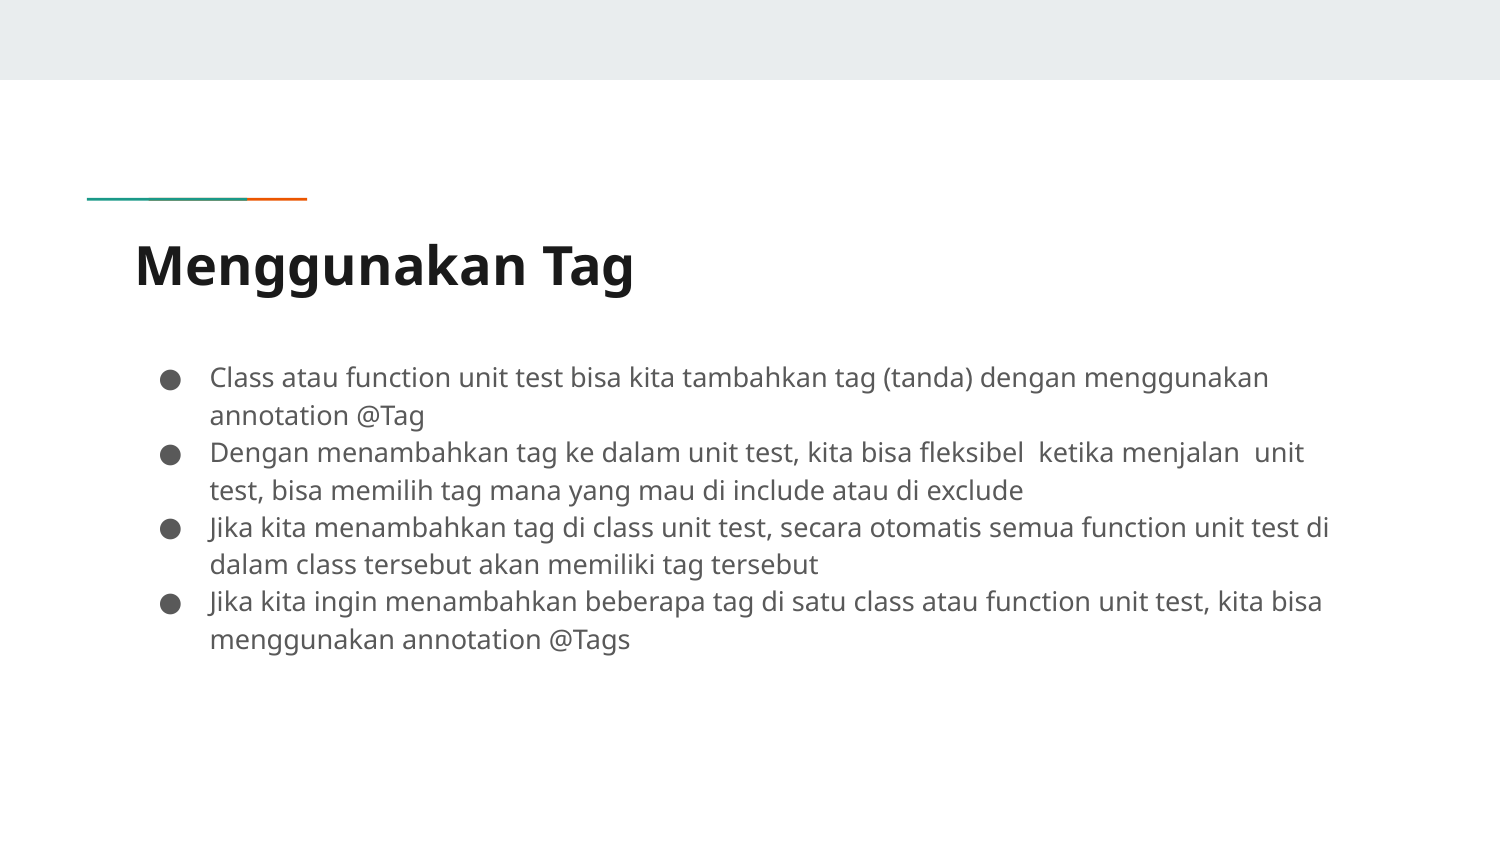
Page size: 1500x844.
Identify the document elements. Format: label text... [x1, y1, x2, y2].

list Class atau function unit test bisa kita tambahkan tag (tanda) dengan menggunakan annotation @Tag Dengan menambahkan tag ke dalam unit test, kita bisa fleksibel ketika menjalan unit test, bisa memilih tag mana yang mau di include atau di exclude Jika kita menambahkan tag di class unit test, secara otomatis semua function unit test di dalam class tersebut akan memiliki tag tersebut Jika kita ingin menambahkan beberapa tag di satu class atau function unit test, kita bisa menggunakan annotation @Tags [119, 341, 1381, 712]
title Menggunakan Tag [119, 216, 1381, 305]
